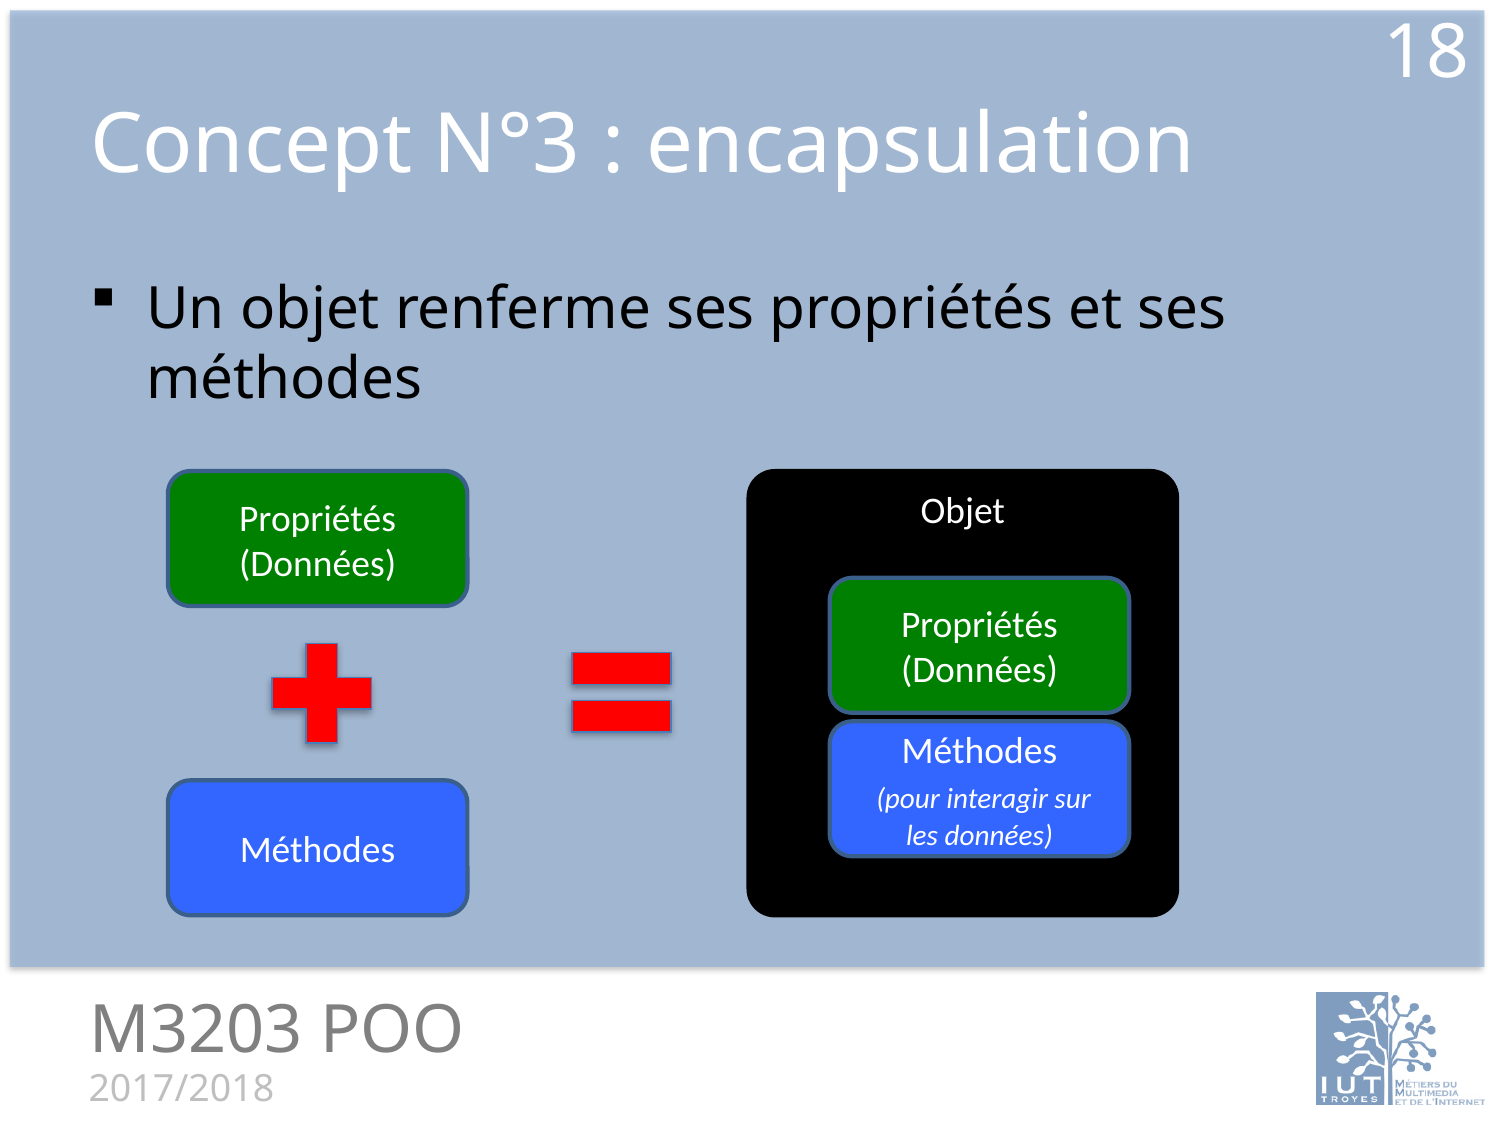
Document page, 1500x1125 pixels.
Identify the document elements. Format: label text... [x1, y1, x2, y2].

title Concept N°3 : encapsulation [75, 45, 1425, 233]
text_box Objet [746, 468, 1180, 918]
text_box Méthodes [165, 778, 470, 918]
list Un objet renferme ses propriétés et ses méthodes [75, 262, 1425, 948]
text_box Propriétés (Données) [827, 575, 1132, 715]
text_box [571, 700, 672, 733]
text_box Méthodes (pour interagir sur les données) [827, 719, 1132, 859]
slide_number 18 [1293, 10, 1485, 97]
text_box Propriétés (Données) [165, 468, 470, 609]
text_box [271, 643, 372, 744]
text_box [571, 652, 672, 685]
